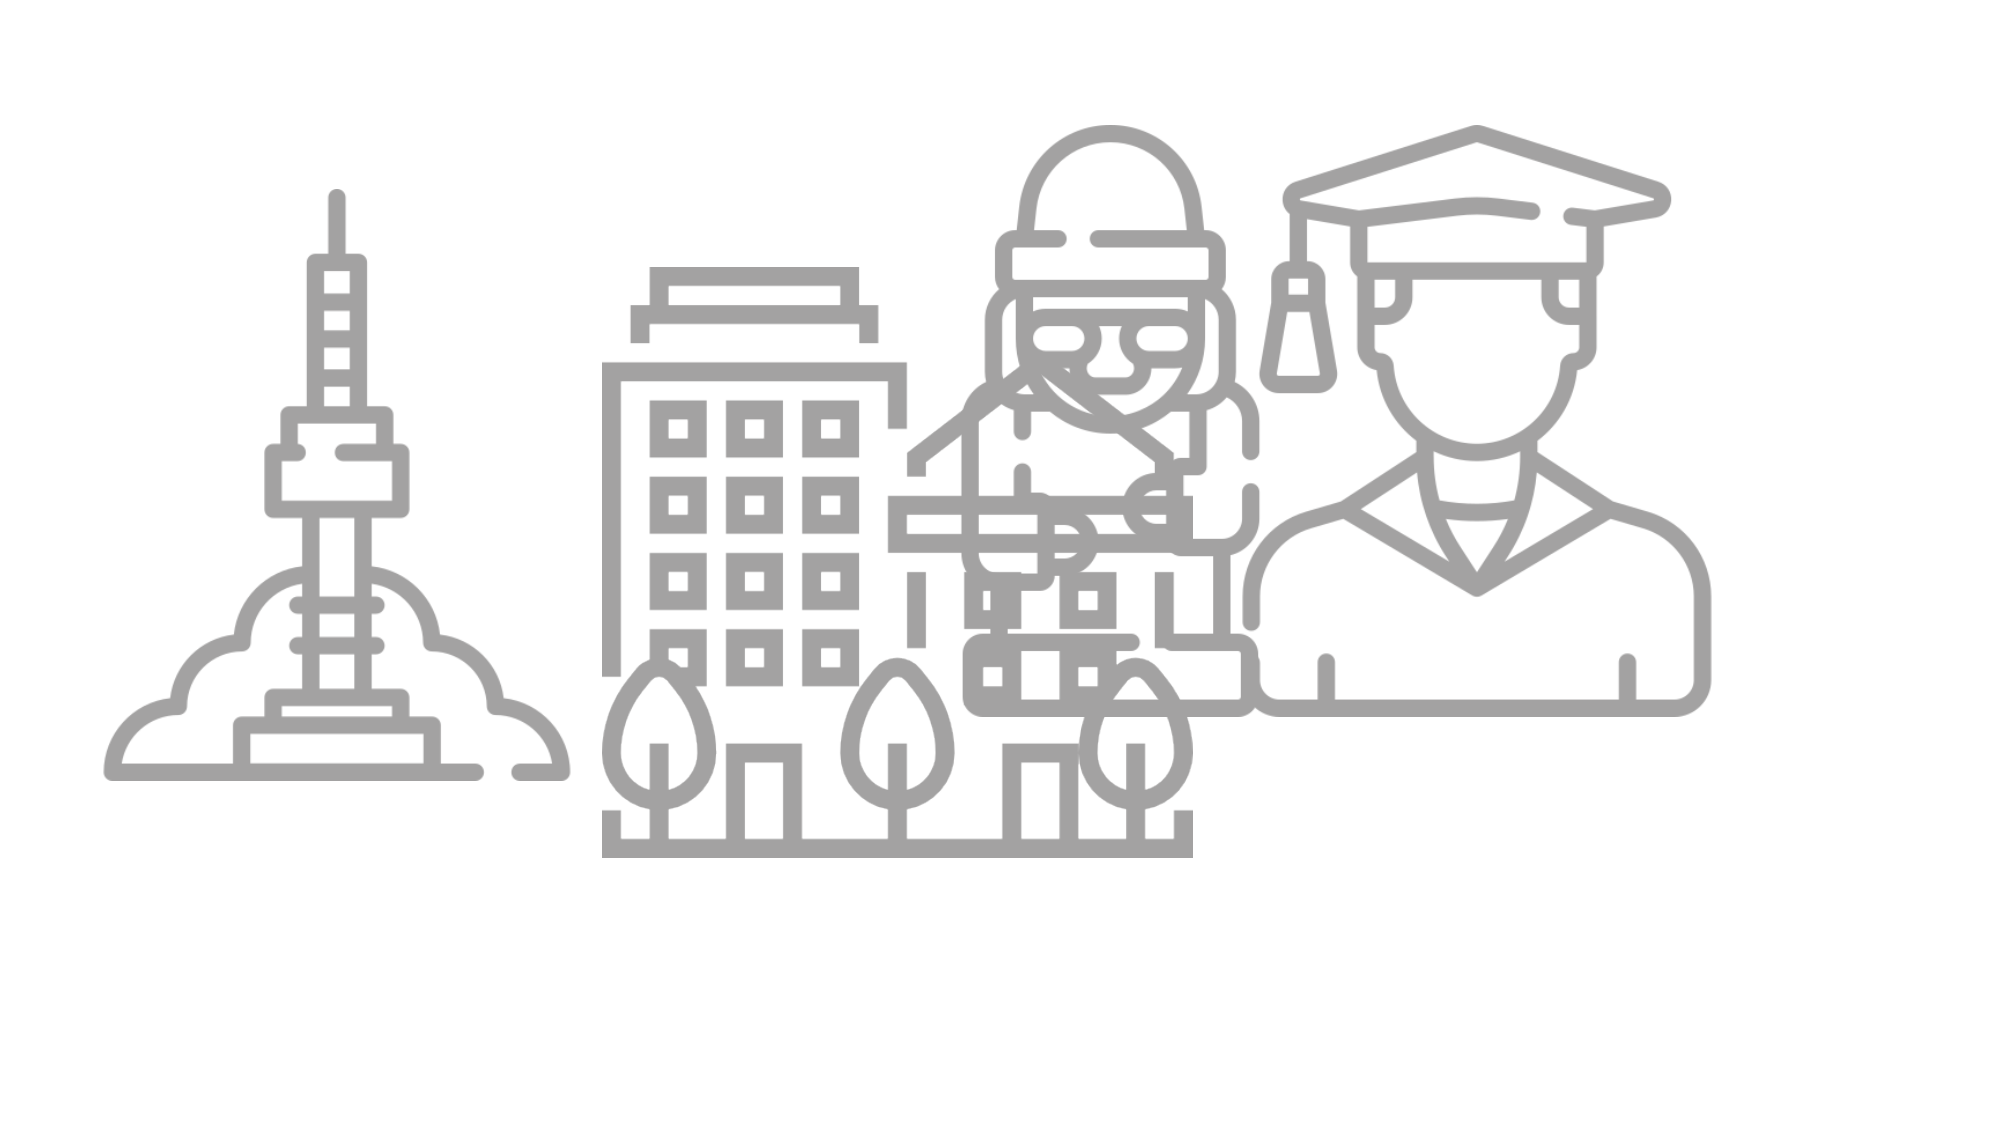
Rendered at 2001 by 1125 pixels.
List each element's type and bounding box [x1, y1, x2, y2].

picture [41, 125, 1773, 858]
